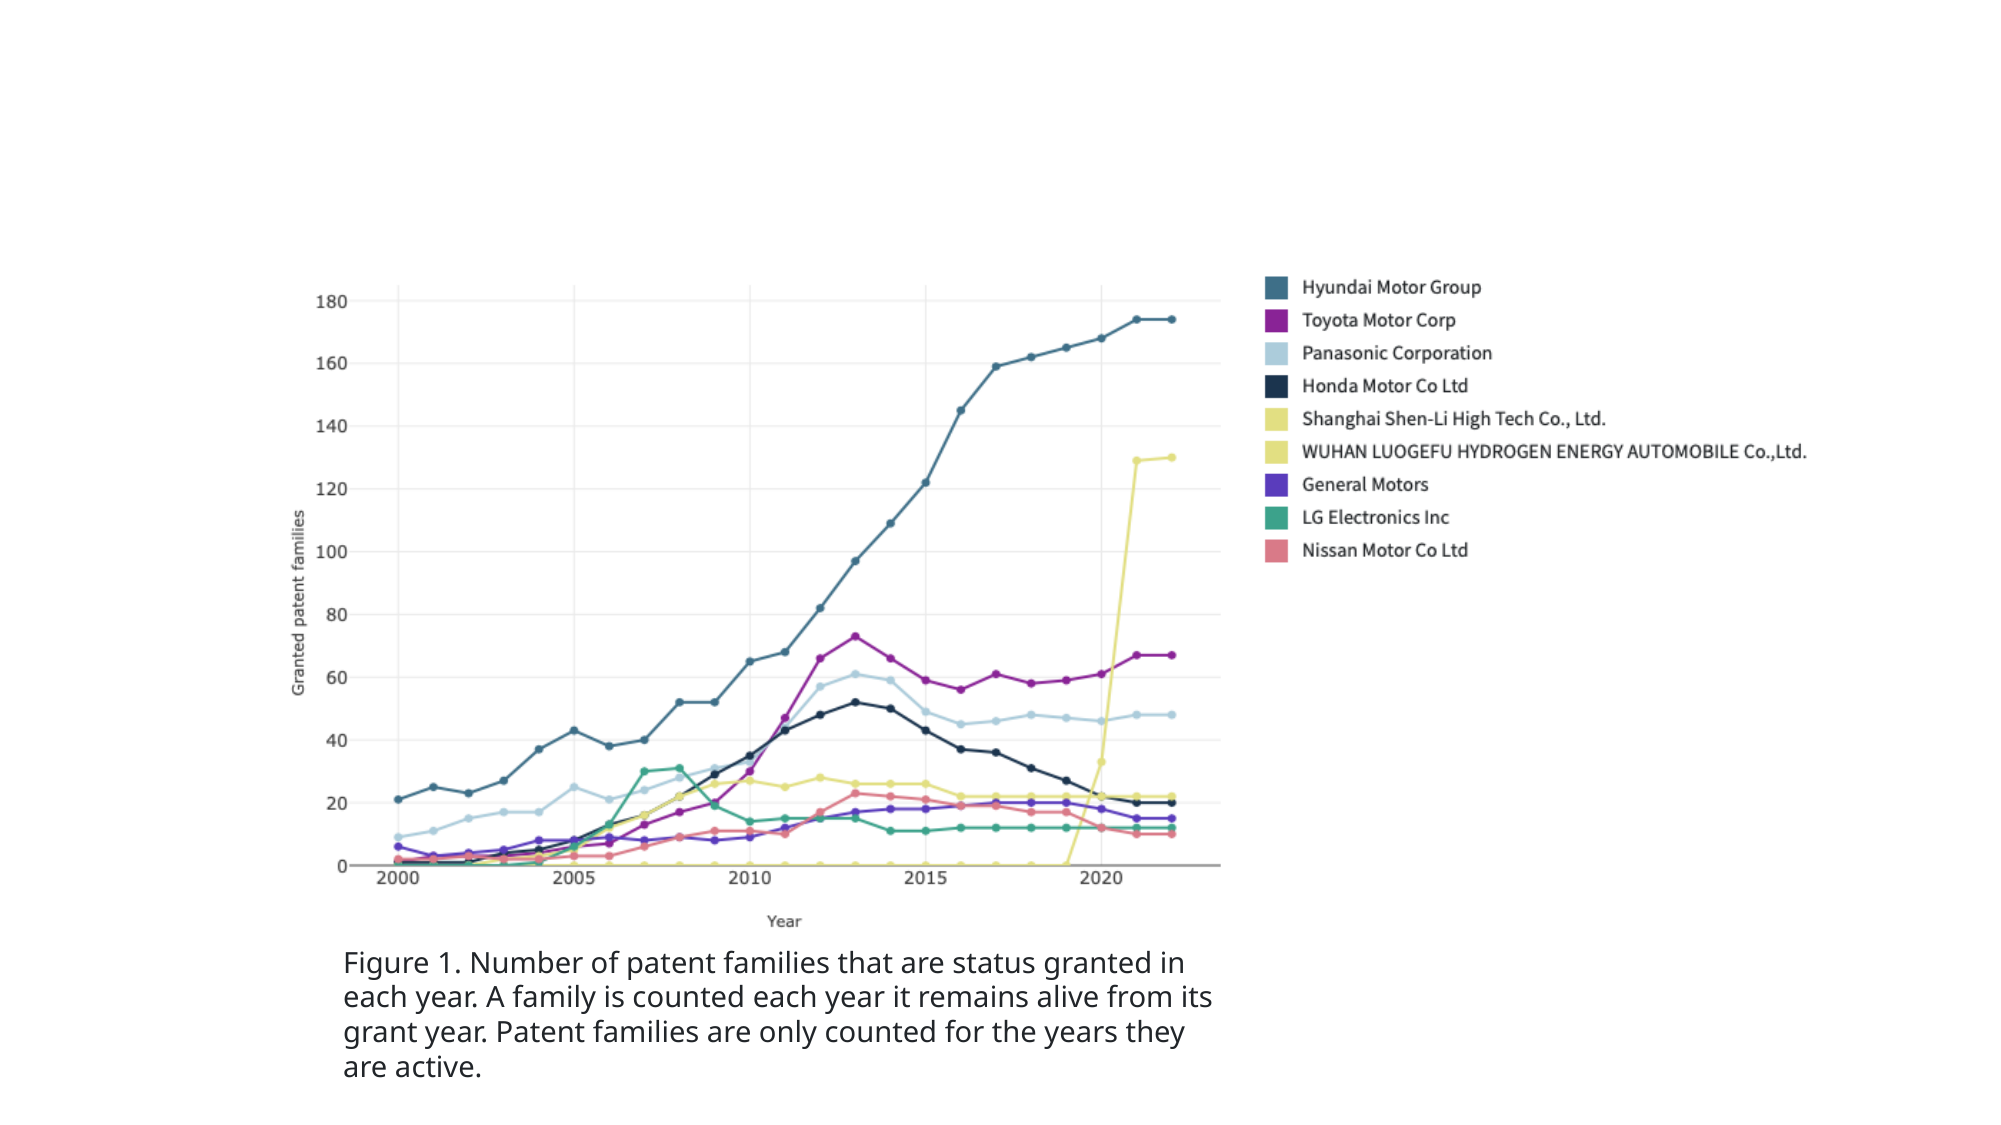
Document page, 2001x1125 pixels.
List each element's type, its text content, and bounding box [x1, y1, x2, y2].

text_box Figure 1. Number of patent families that are status granted in each year. A family is counted each year it remains alive from its grant year. Patent families are only counted for the years they are active. [328, 940, 1246, 1092]
picture [276, 261, 1819, 940]
